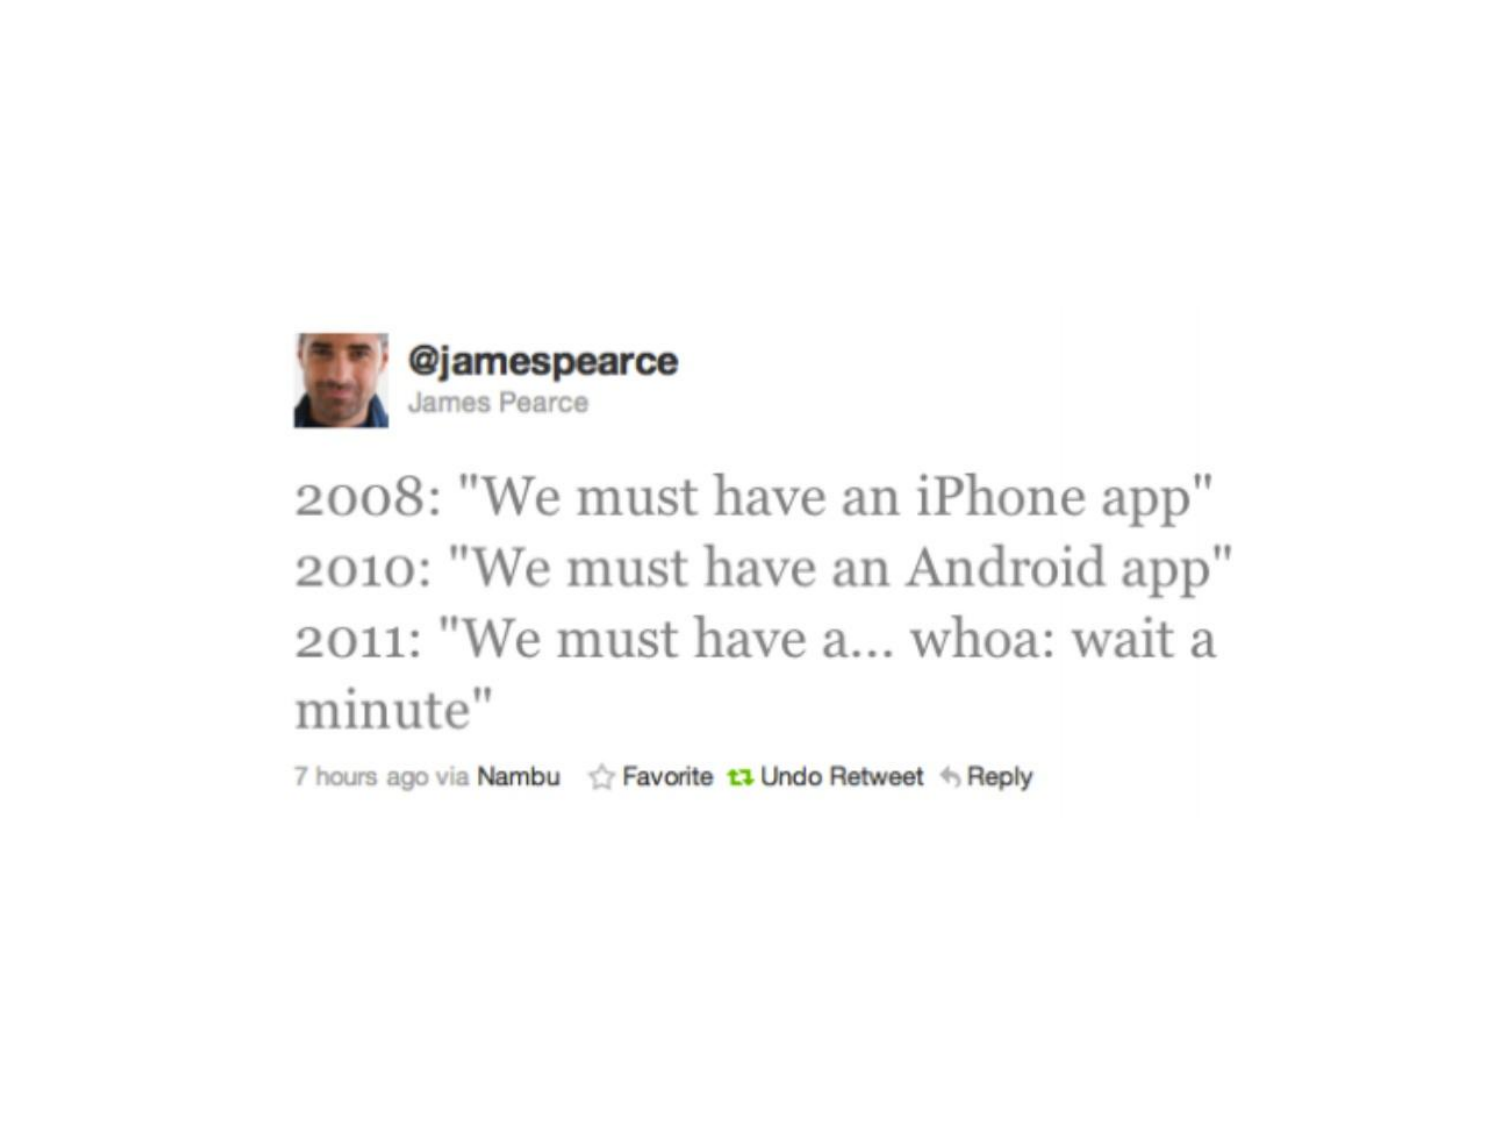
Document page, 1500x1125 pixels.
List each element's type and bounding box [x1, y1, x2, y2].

text_box [155, 111, 1345, 954]
